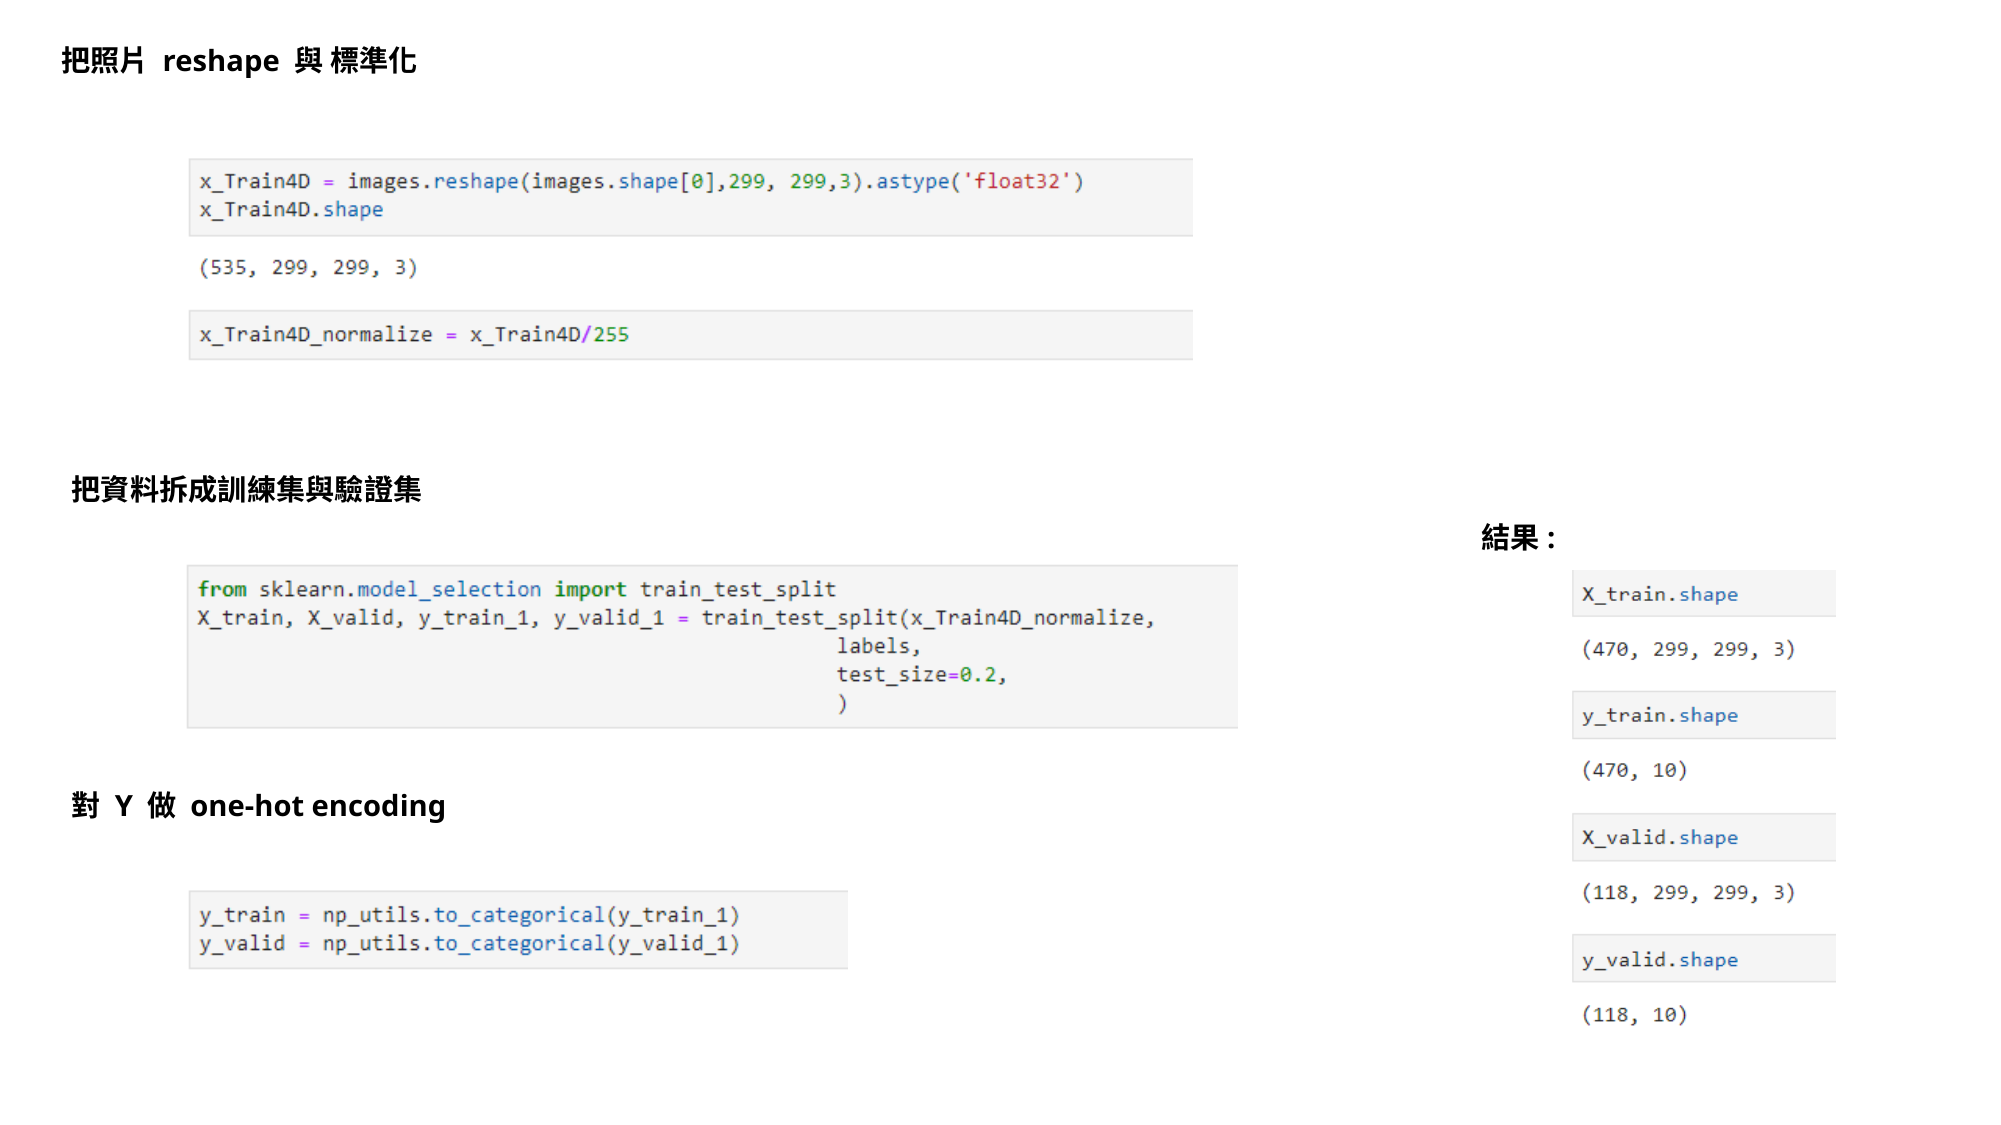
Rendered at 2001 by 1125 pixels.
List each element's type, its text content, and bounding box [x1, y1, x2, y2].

picture [184, 562, 1238, 732]
picture [186, 886, 848, 971]
picture [186, 154, 1193, 365]
text_box 把照片 reshape 與 標準化 [46, 34, 777, 85]
text_box 把資料拆成訓練集與驗證集 [56, 463, 787, 514]
text_box 對 Y 做 one-hot encoding [56, 779, 787, 830]
picture [1571, 570, 1836, 1039]
text_box 結果: [1466, 511, 1572, 562]
